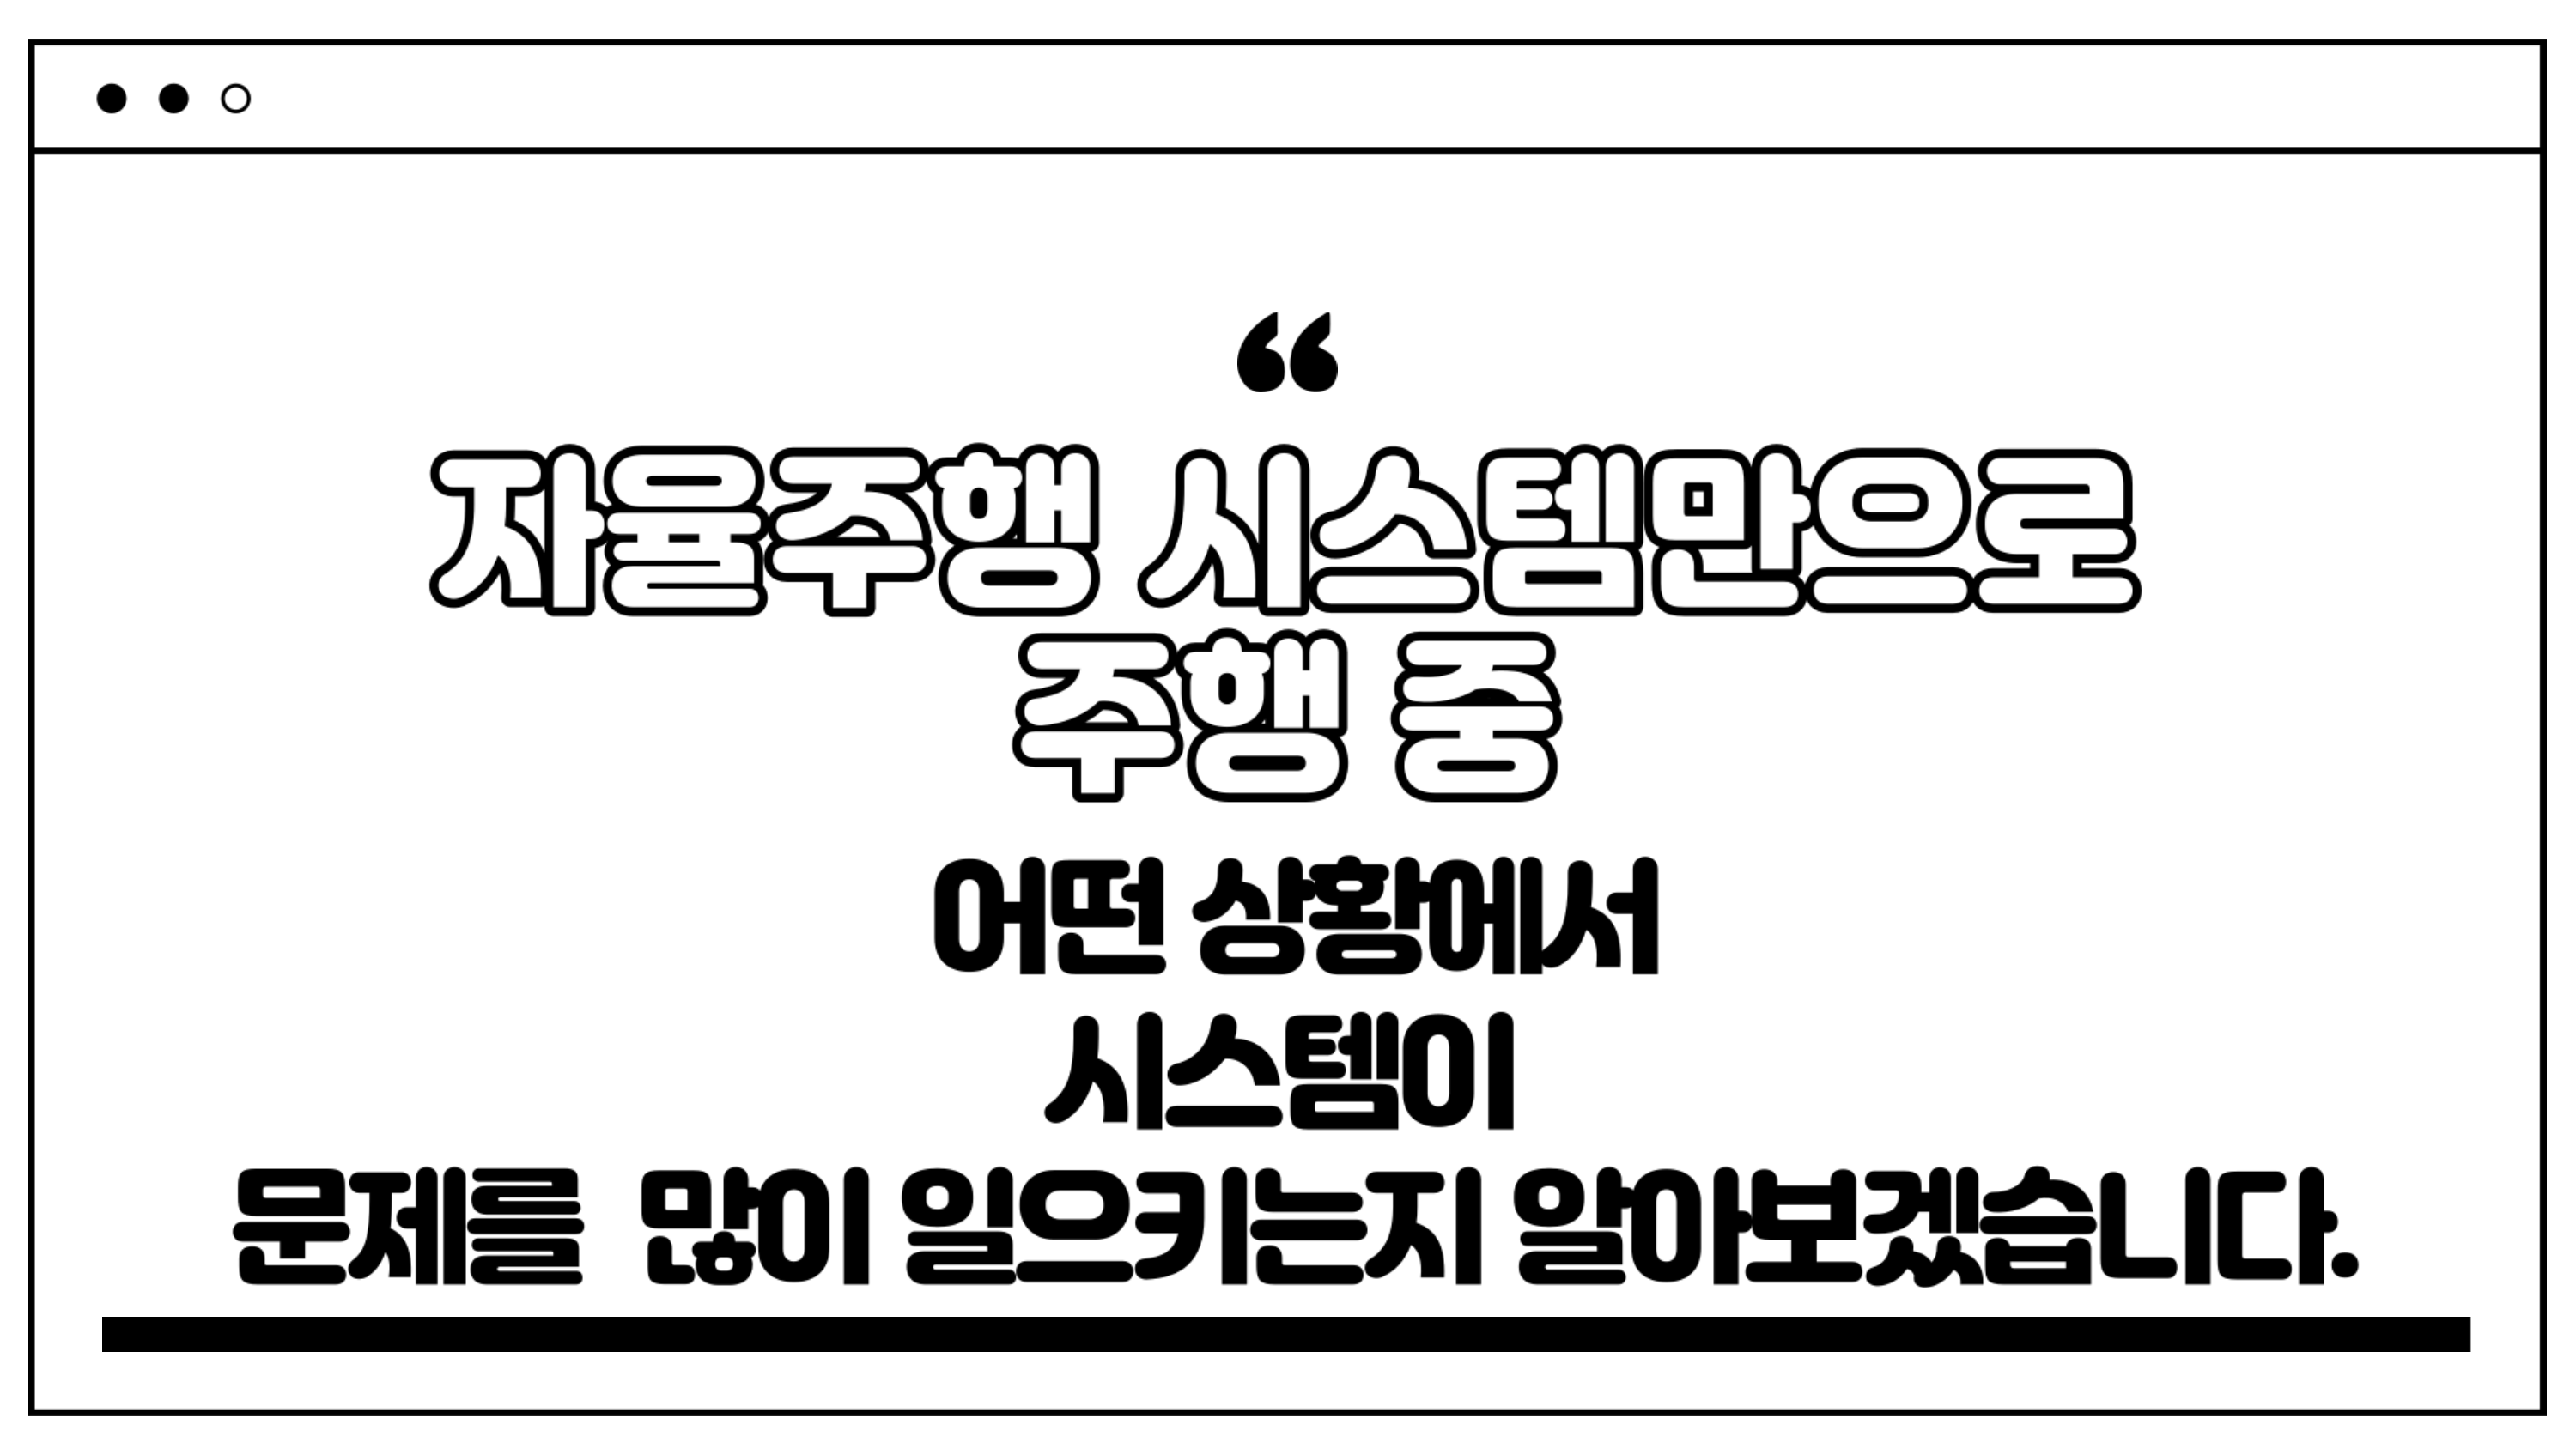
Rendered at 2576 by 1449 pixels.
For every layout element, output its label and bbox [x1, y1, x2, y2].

text_box [28, 39, 2547, 1416]
picture [80, 353, 2418, 1346]
